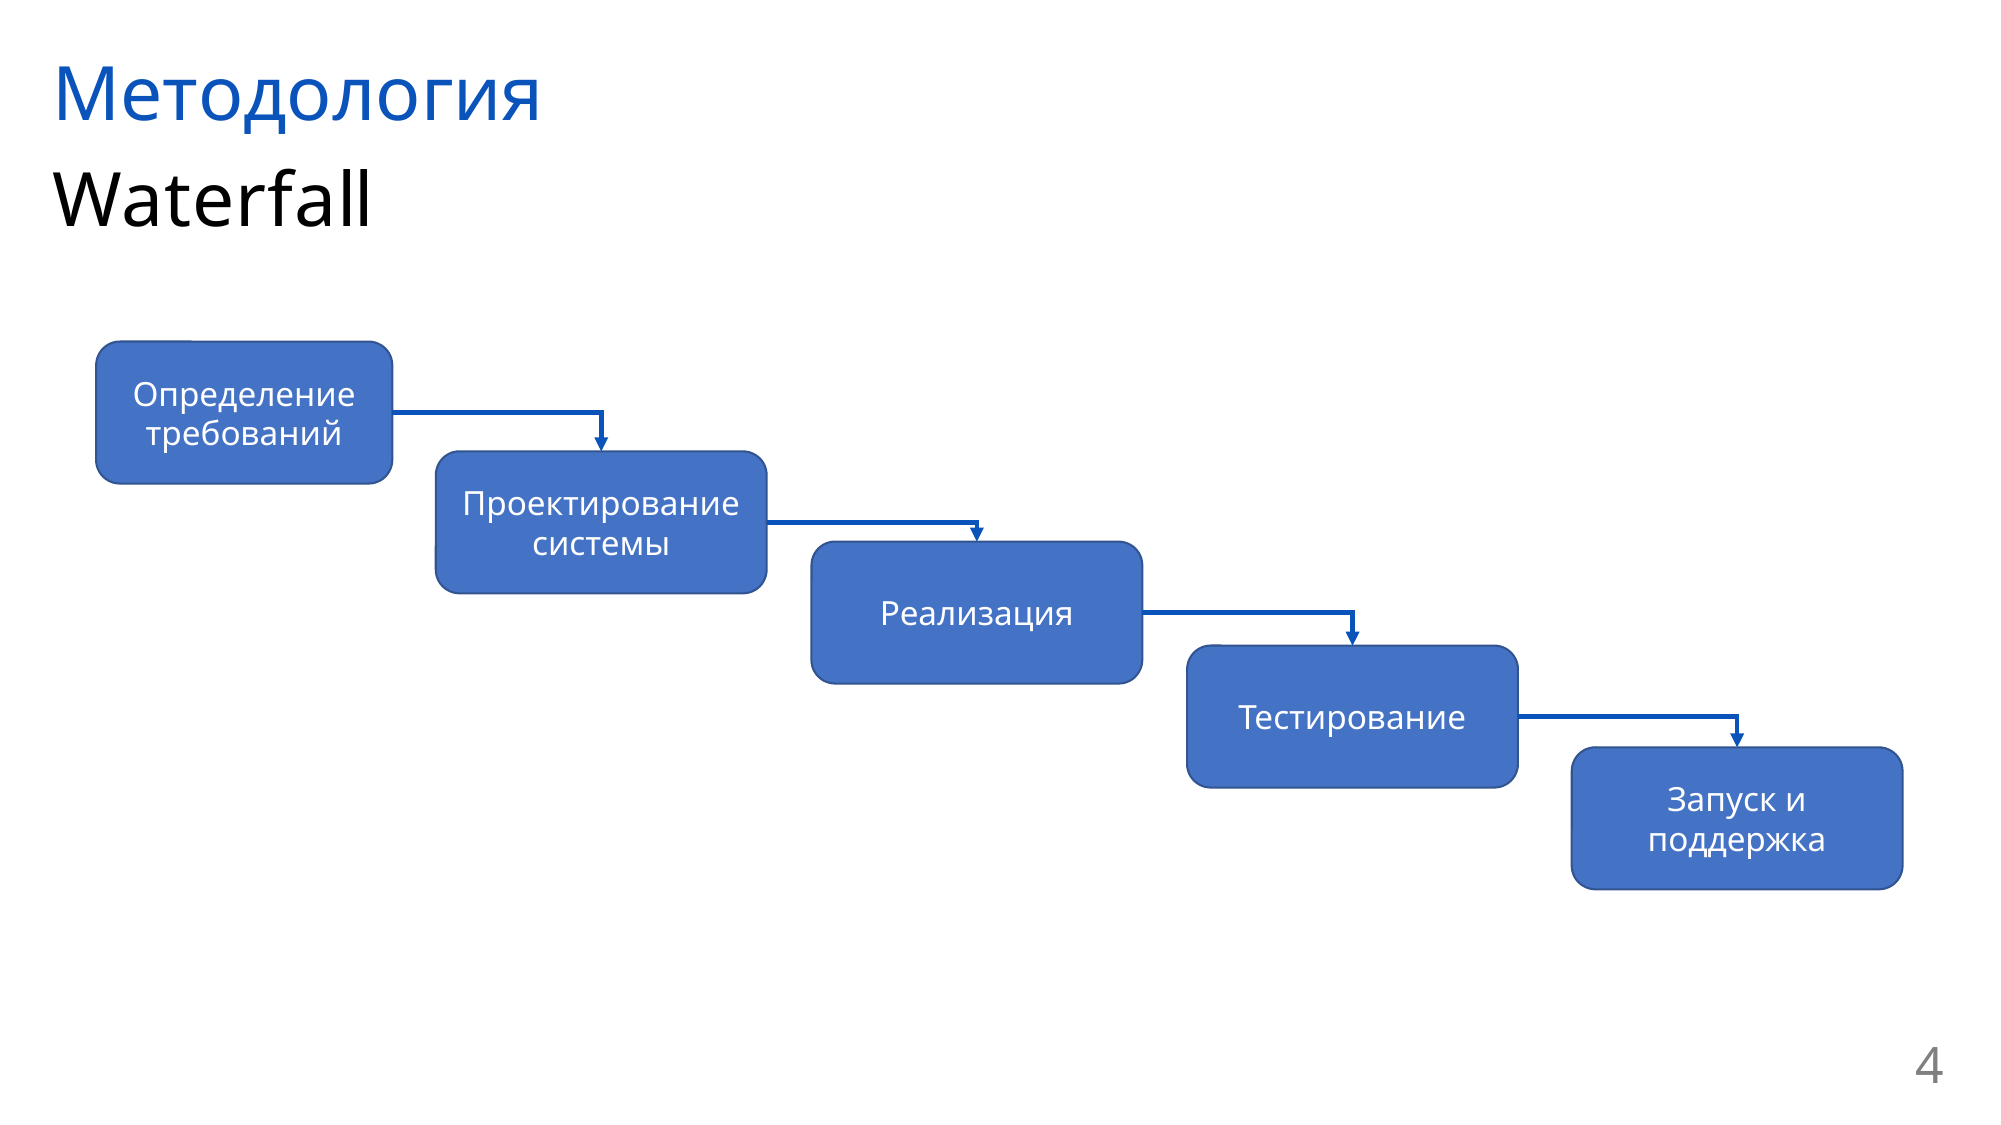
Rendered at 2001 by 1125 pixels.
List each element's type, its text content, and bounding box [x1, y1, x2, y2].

text_box Запуск и поддержка [1570, 746, 1904, 891]
text_box Методология [37, 38, 1282, 144]
text_box Waterfall [37, 144, 1282, 250]
text_box Реализация [810, 540, 1144, 685]
text_box Проектирование системы [434, 450, 768, 595]
text_box Тестирование [1186, 644, 1519, 789]
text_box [392, 412, 602, 452]
text_box 4 [1875, 1026, 1984, 1101]
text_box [766, 522, 977, 542]
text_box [1517, 716, 1738, 748]
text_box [1142, 612, 1353, 646]
text_box Определение требований [95, 340, 394, 485]
